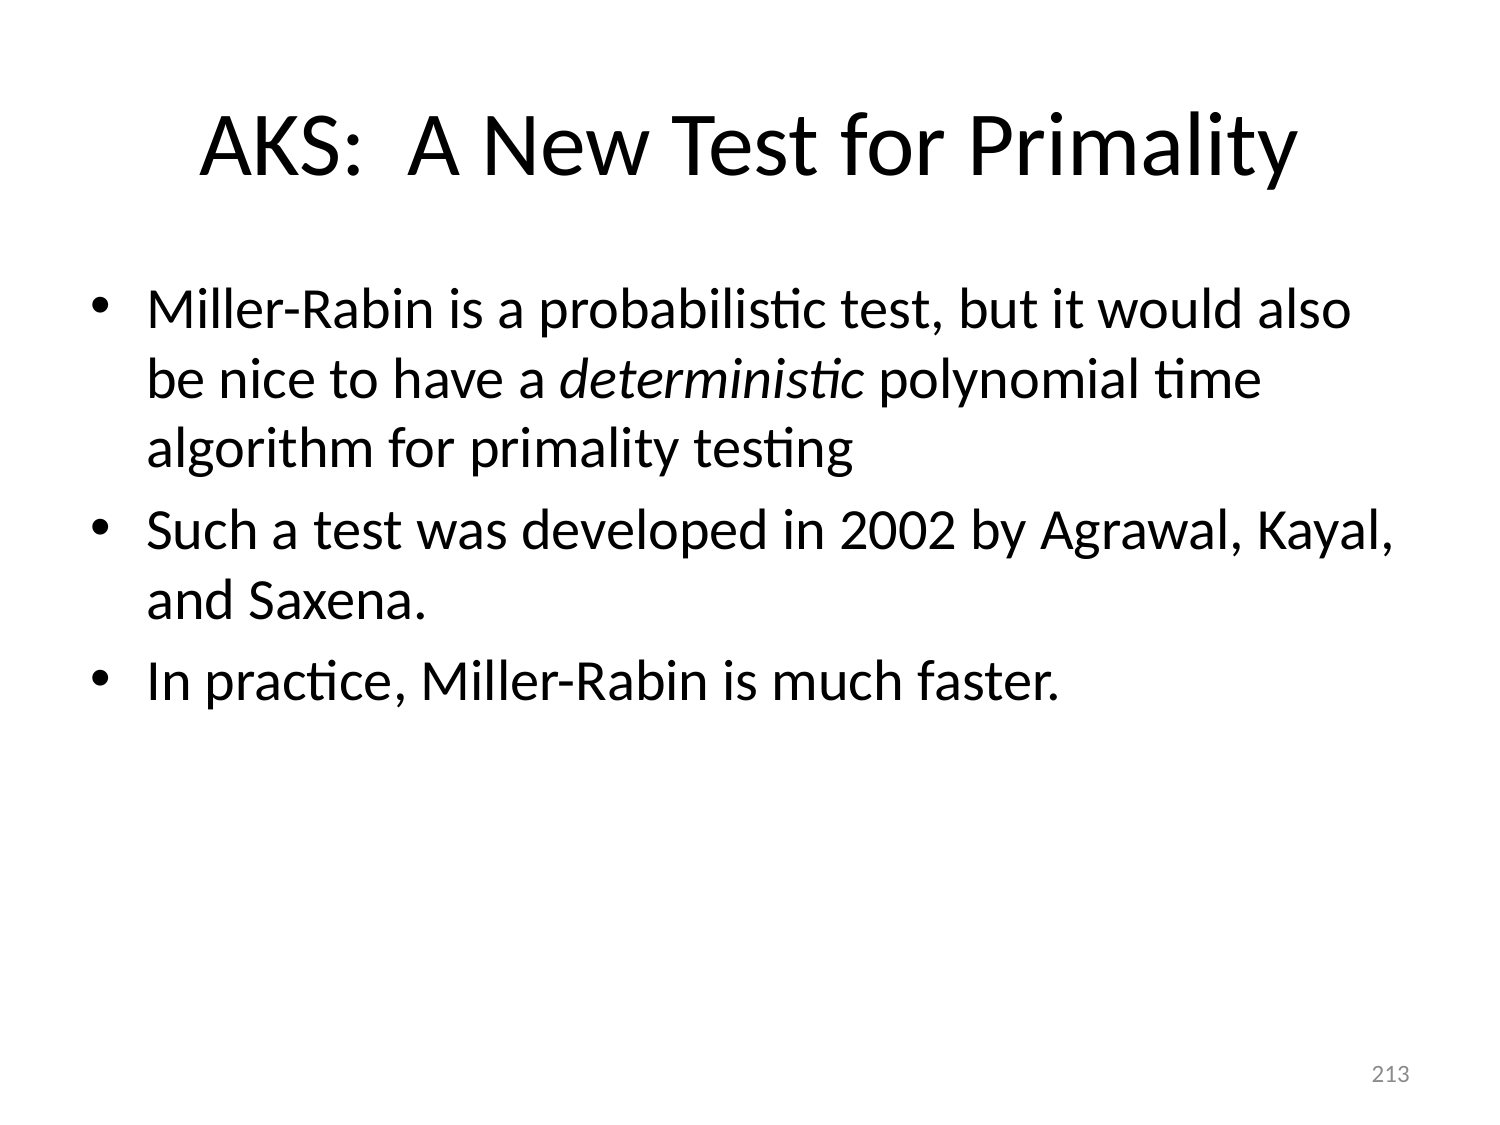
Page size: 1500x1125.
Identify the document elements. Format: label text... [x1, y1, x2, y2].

slide_number 213 [1074, 1042, 1425, 1103]
list Miller-Rabin is a probabilistic test, but it would also be nice to have a deterministic polynomial time algorithm for primality testing Such a test was developed in 2002 by Agrawal, Kayal, and Saxena. In practice, Miller-Rabin is much faster. [75, 262, 1425, 1005]
title AKS: A New Test for Primality [75, 45, 1425, 233]
